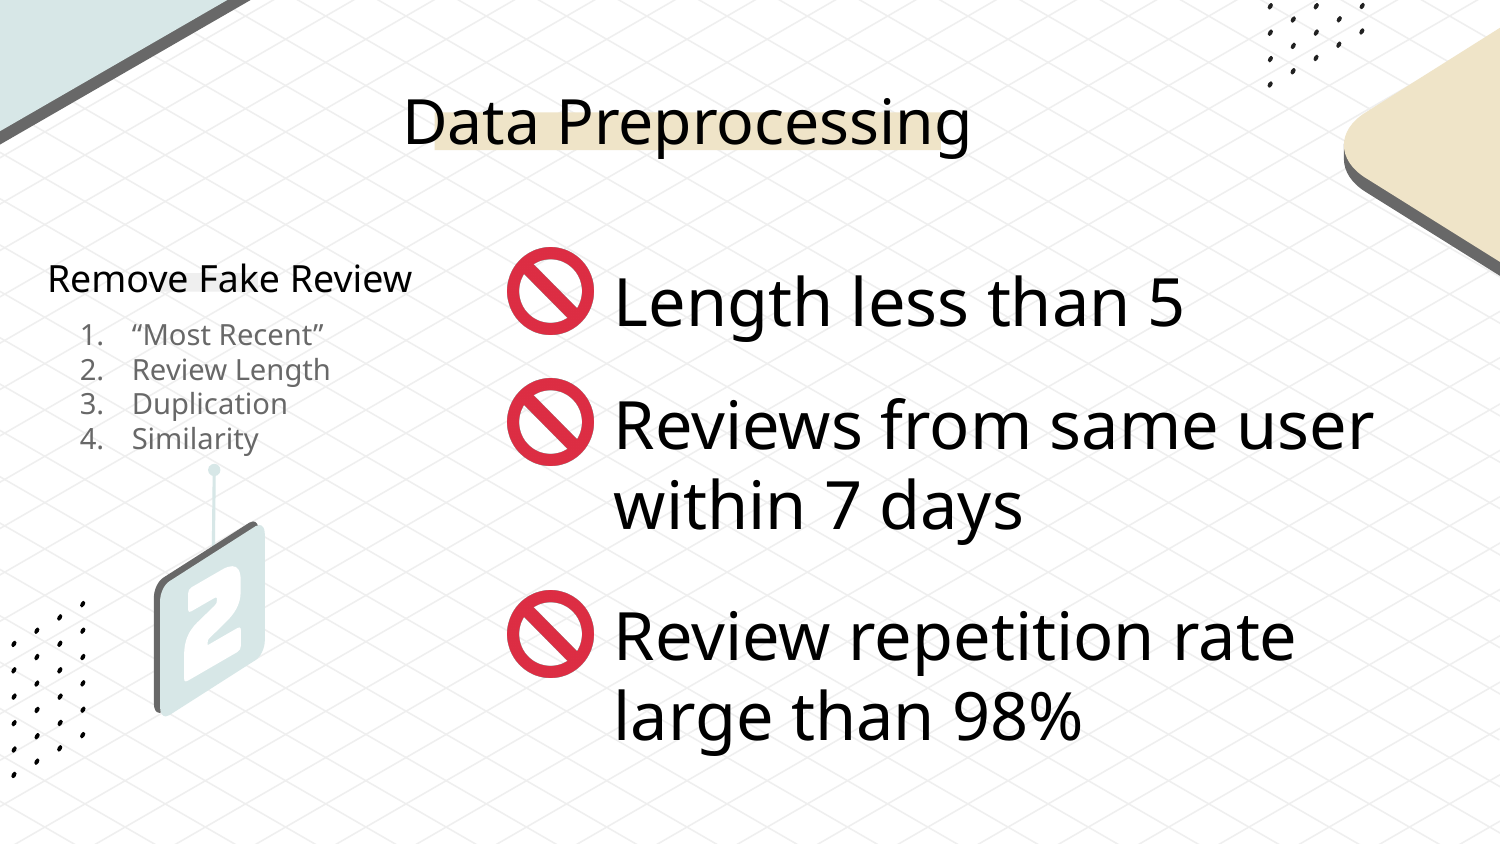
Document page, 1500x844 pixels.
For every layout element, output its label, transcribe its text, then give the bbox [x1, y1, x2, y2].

title Data Preprocessing [55, 72, 1320, 167]
picture [506, 378, 595, 466]
text_box Length less than 5 Reviews from same user within 7 days Review repetition rate large than 98% [523, 264, 1432, 738]
picture [506, 590, 595, 678]
picture [506, 247, 595, 335]
text_box “Most Recent” Review Length Duplication Similarity [41, 300, 446, 388]
text_box Remove Fake Review [14, 240, 446, 319]
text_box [0, 600, 86, 792]
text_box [153, 521, 266, 717]
